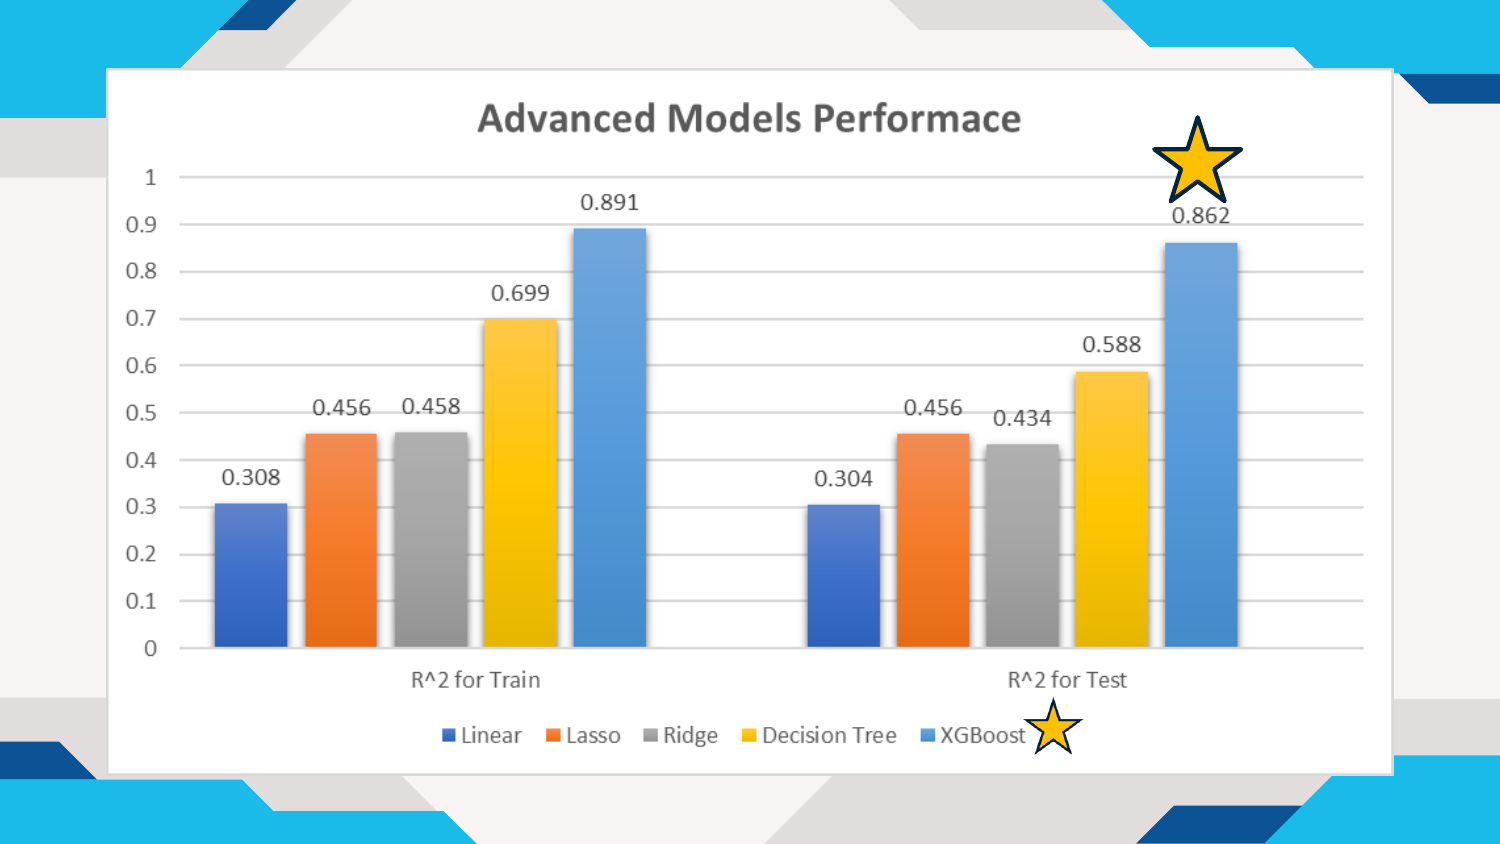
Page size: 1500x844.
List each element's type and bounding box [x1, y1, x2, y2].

picture [105, 68, 1395, 776]
